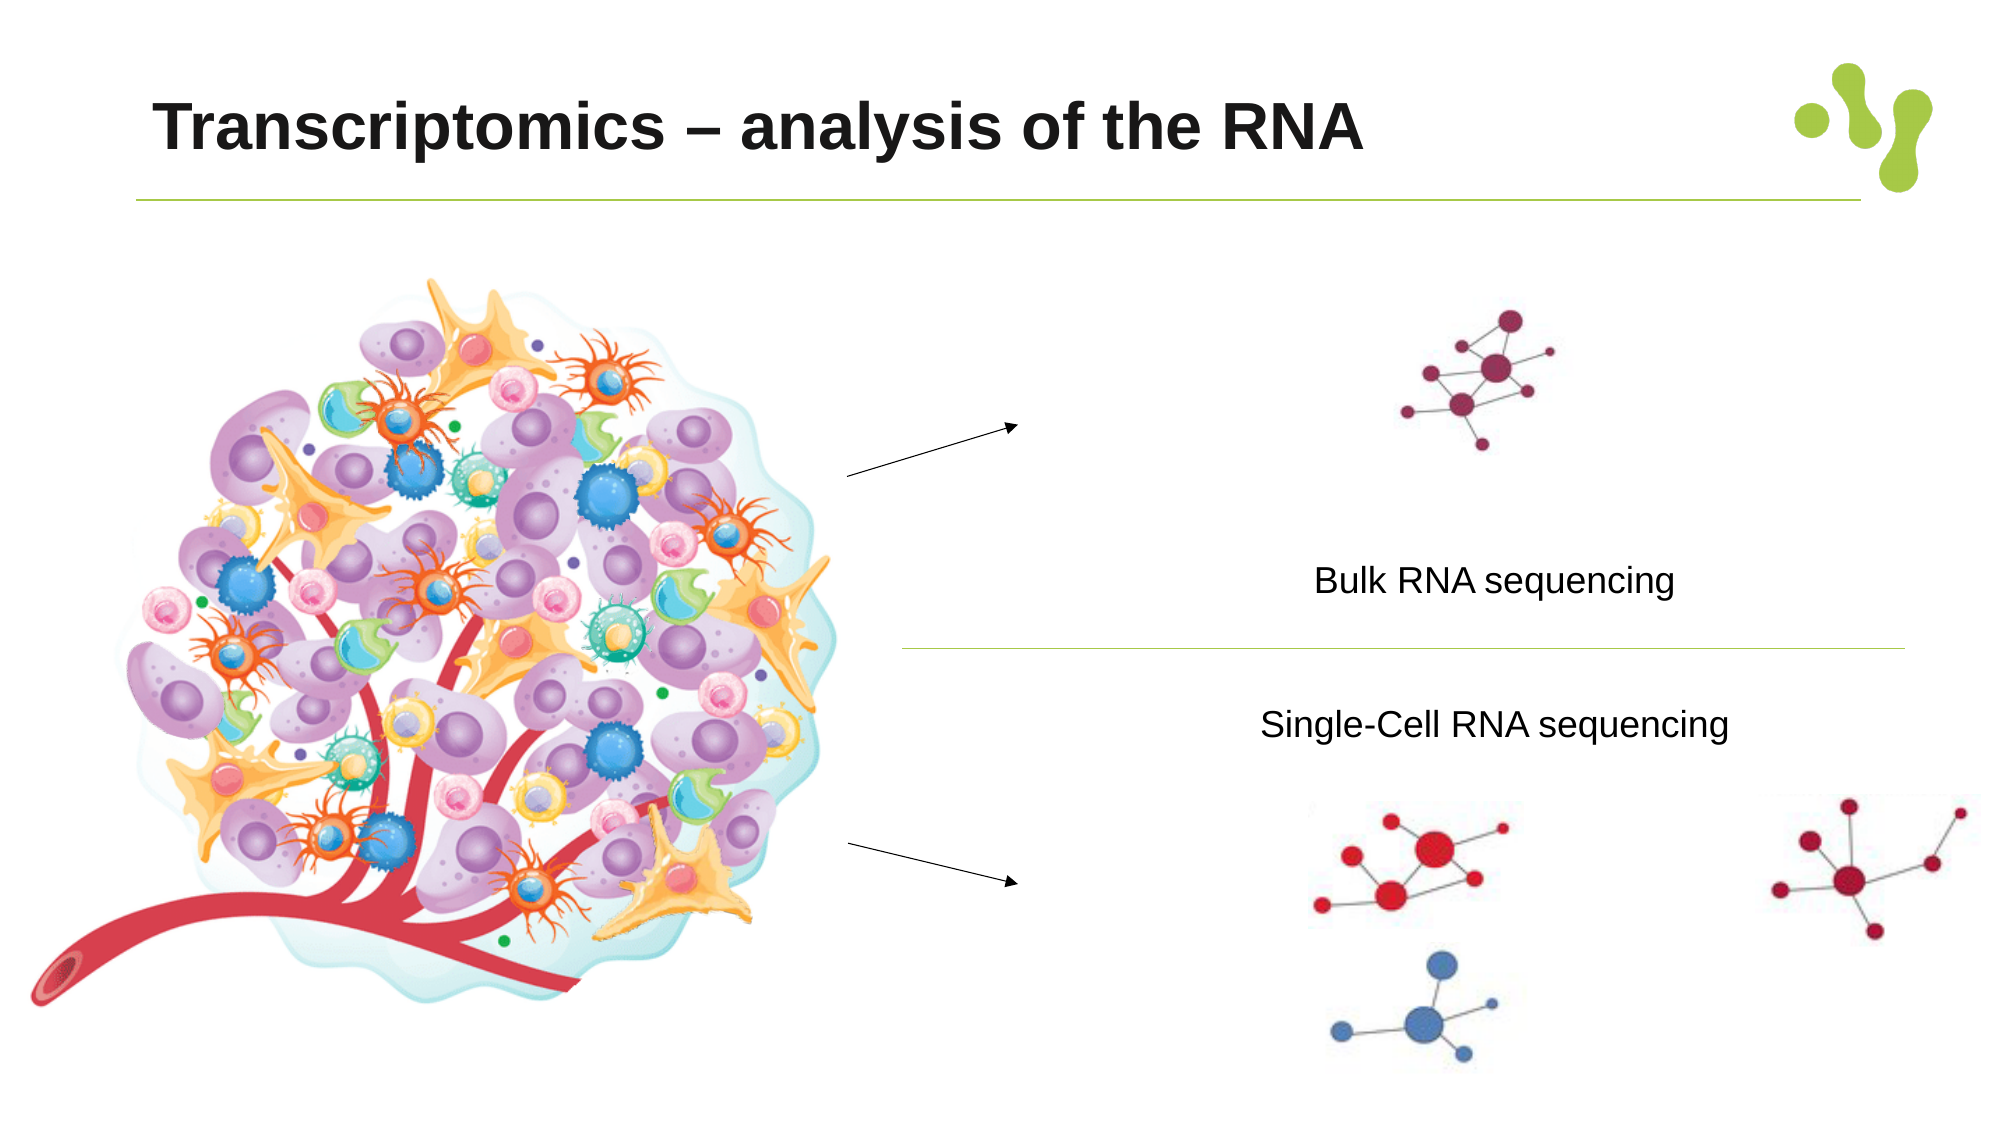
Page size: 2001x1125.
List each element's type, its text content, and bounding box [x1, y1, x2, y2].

picture [1289, 942, 1542, 1076]
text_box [847, 424, 1019, 477]
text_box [847, 843, 1018, 885]
picture [21, 266, 848, 1009]
picture [1755, 794, 1981, 970]
picture [1308, 801, 1524, 929]
picture [1389, 289, 1574, 472]
title Transcriptomics – analysis of the RNA [137, 59, 1703, 197]
text_box Bulk RNA sequencing [1299, 549, 1691, 609]
text_box Single-Cell RNA sequencing [1245, 693, 1745, 753]
picture [1790, 59, 1935, 196]
